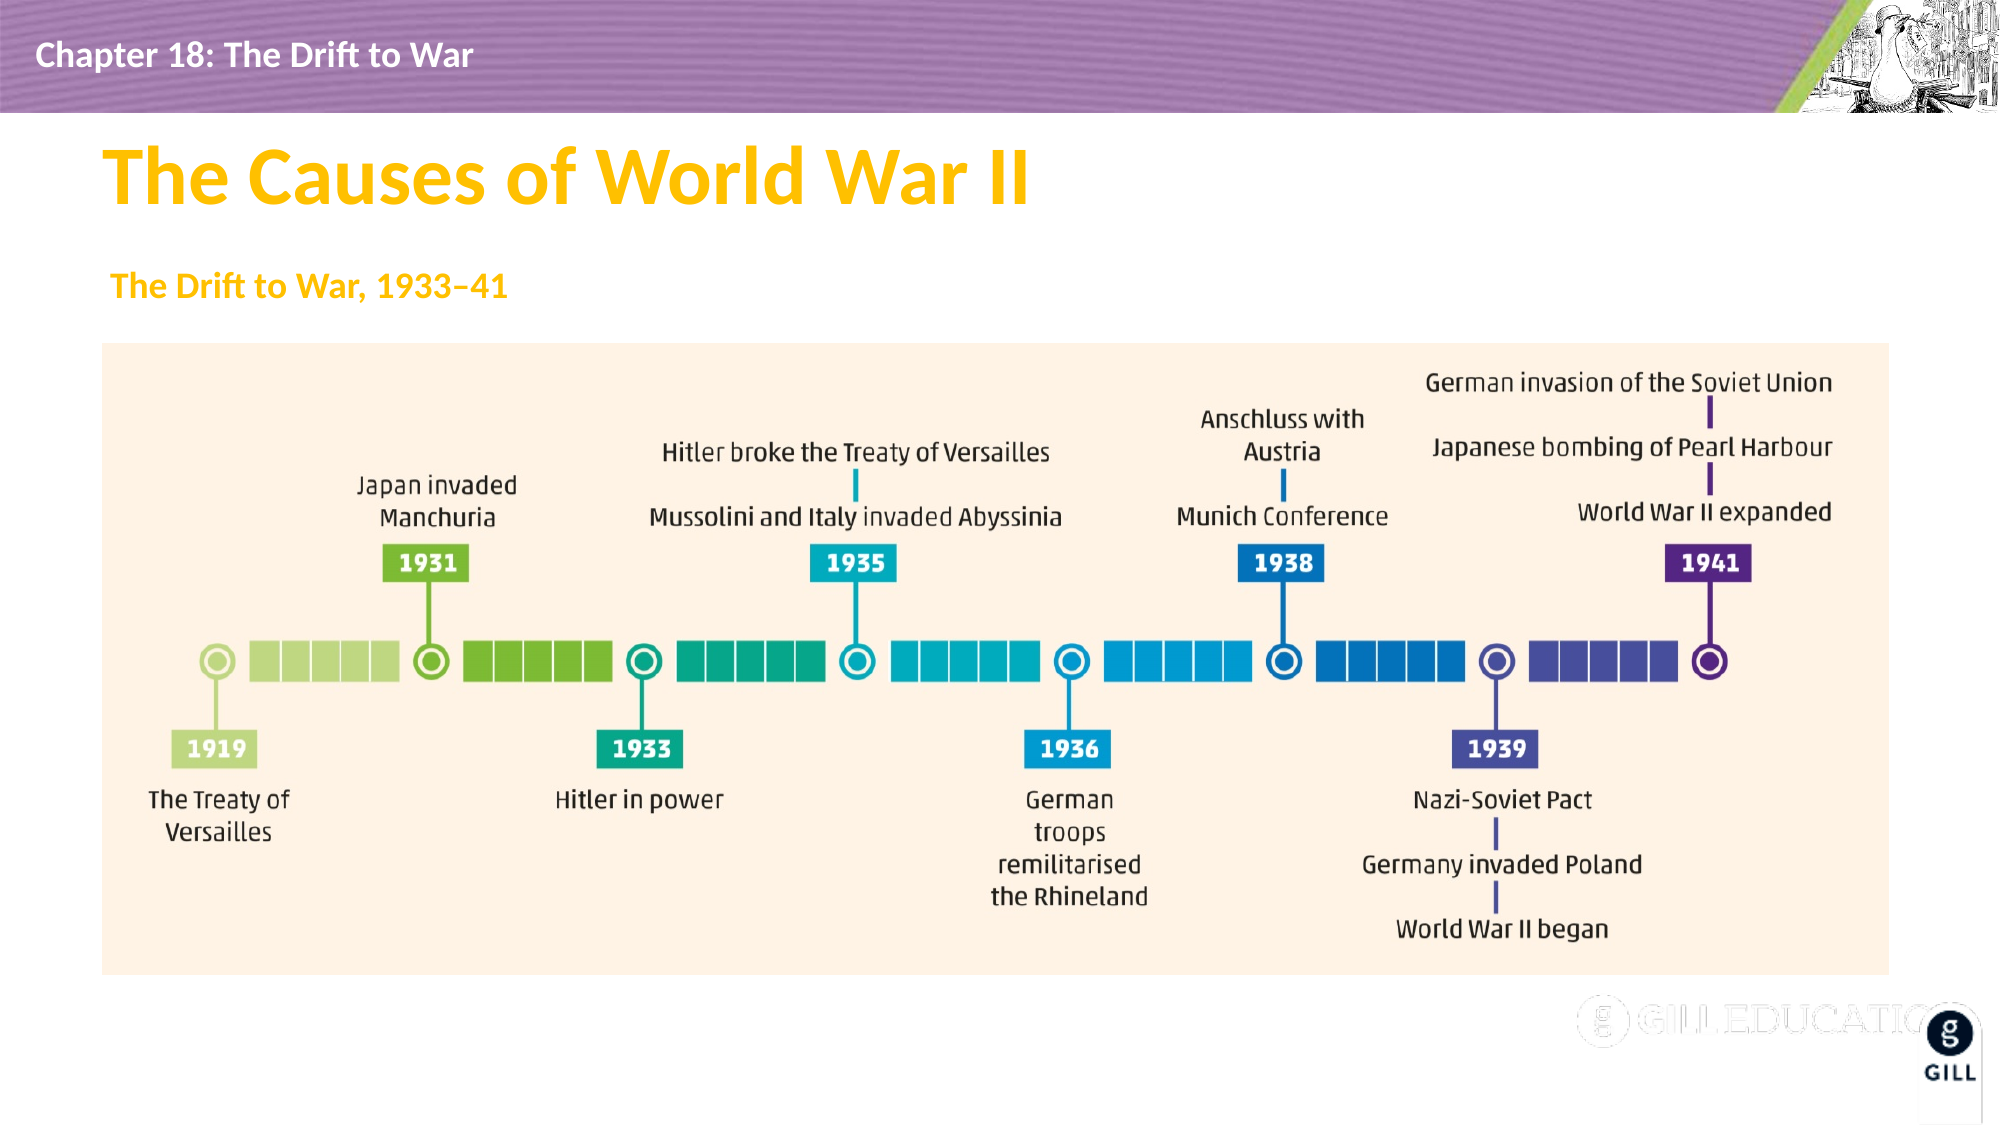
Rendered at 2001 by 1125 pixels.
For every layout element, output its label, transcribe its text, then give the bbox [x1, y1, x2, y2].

text_box The Drift to War, 1933–41 [95, 254, 694, 314]
text_box The Causes of World War II [87, 114, 1357, 230]
picture [0, 0, 2000, 113]
picture [102, 343, 2001, 1125]
